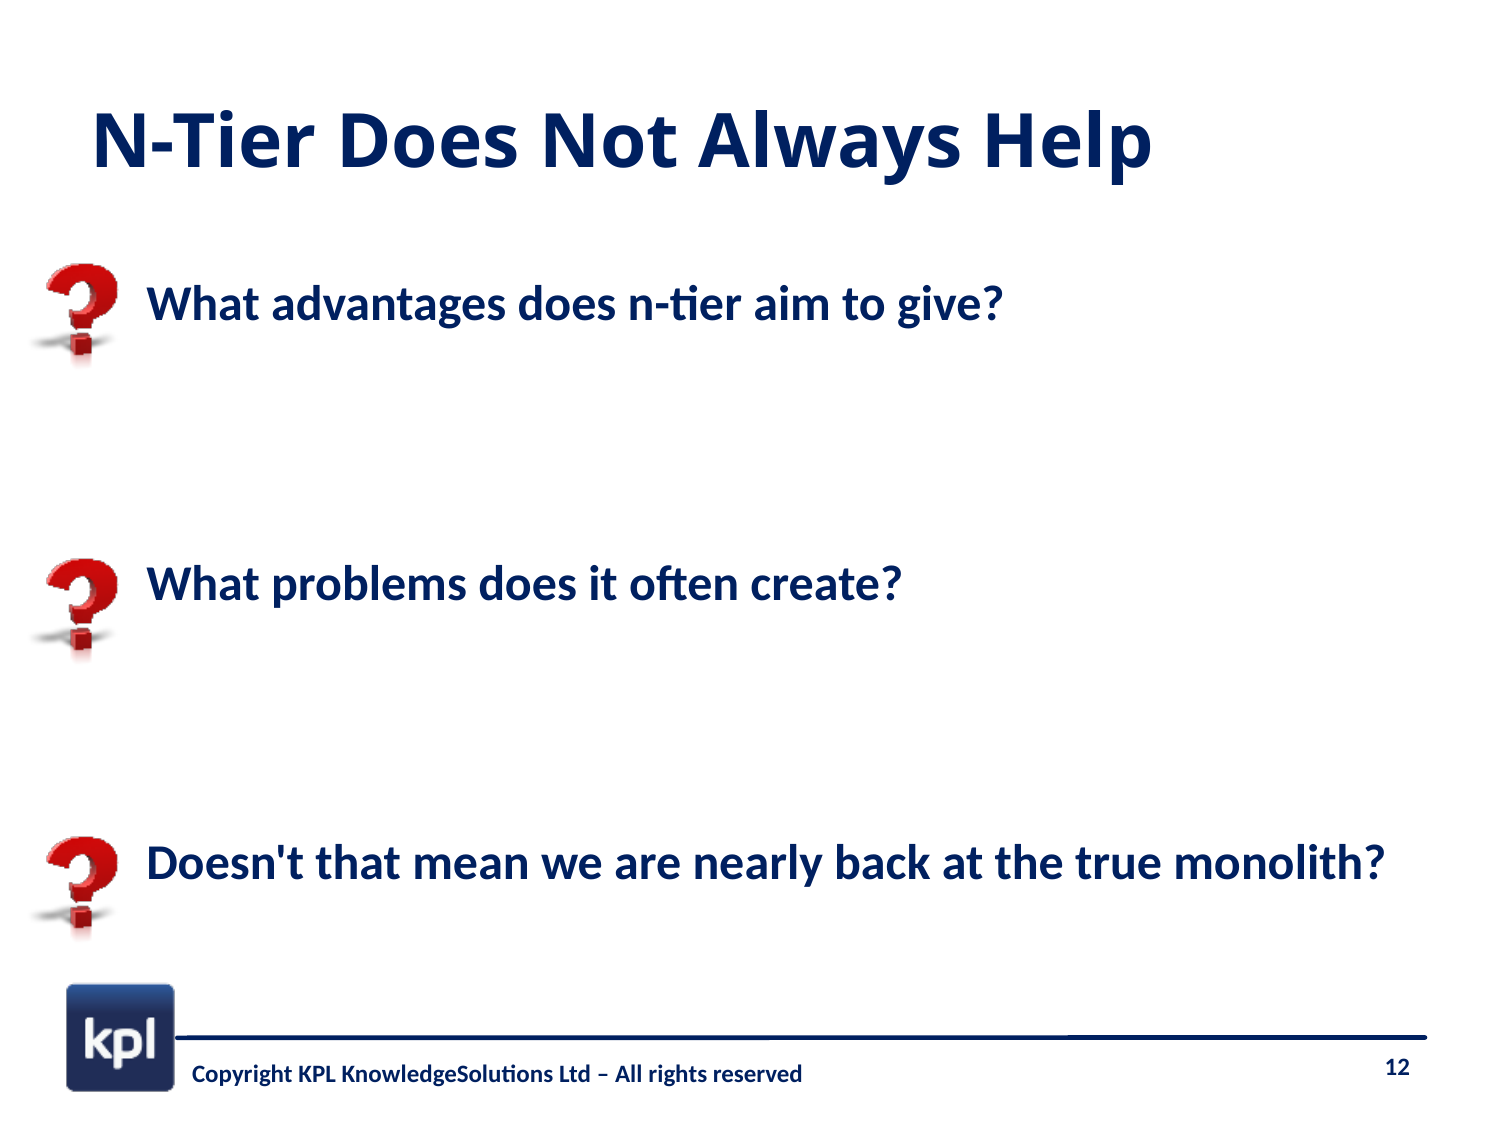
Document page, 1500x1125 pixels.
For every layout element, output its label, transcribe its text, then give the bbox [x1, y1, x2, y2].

list What advantages does n-tier aim to give? What problems does it often create? Doesn't that mean we are nearly back at the true monolith? [75, 262, 1425, 1013]
title N-Tier Does Not Always Help [75, 43, 1436, 233]
picture [23, 834, 127, 944]
picture [23, 261, 127, 371]
text_box Copyright KPL KnowledgeSolutions Ltd – All rights reserved [177, 1049, 963, 1110]
picture [62, 980, 178, 1095]
slide_number 12 [987, 1042, 1425, 1103]
picture [23, 556, 127, 666]
